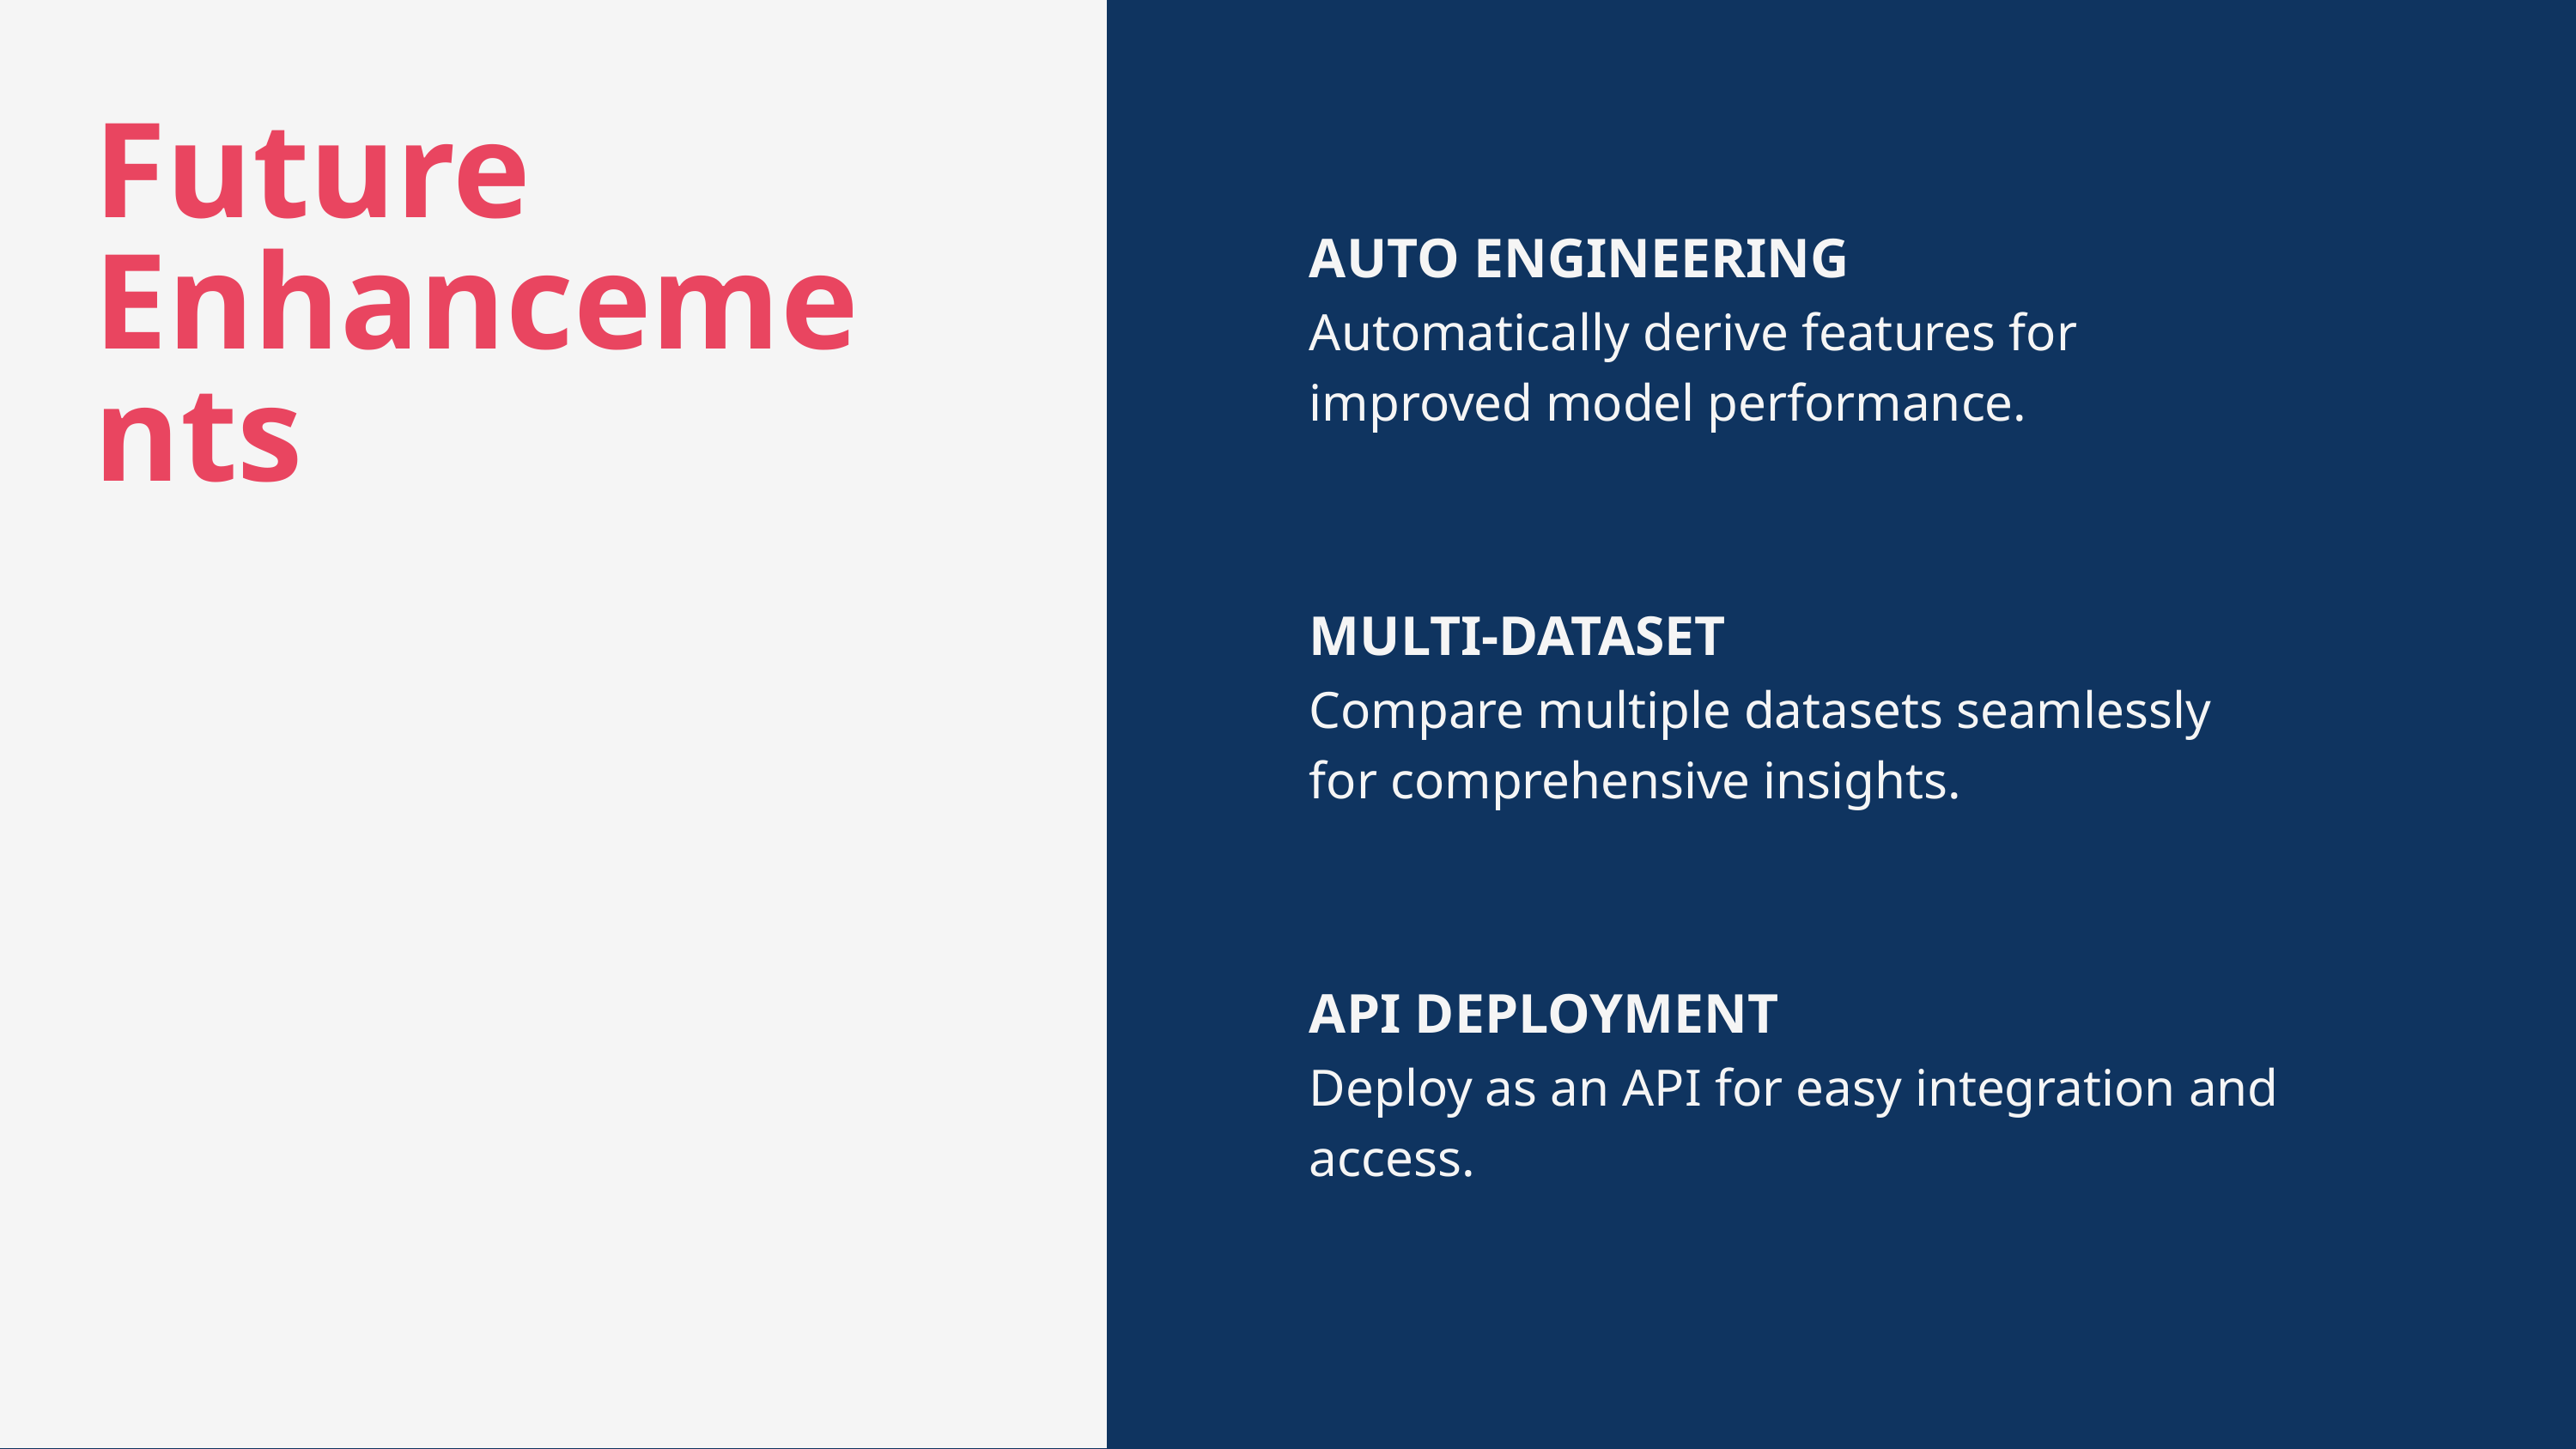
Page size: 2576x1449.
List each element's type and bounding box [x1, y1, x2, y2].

text_box [1309, 975, 2280, 1182]
text_box [1309, 597, 2280, 804]
text_box [1309, 219, 2280, 427]
text_box [0, 0, 1108, 1449]
